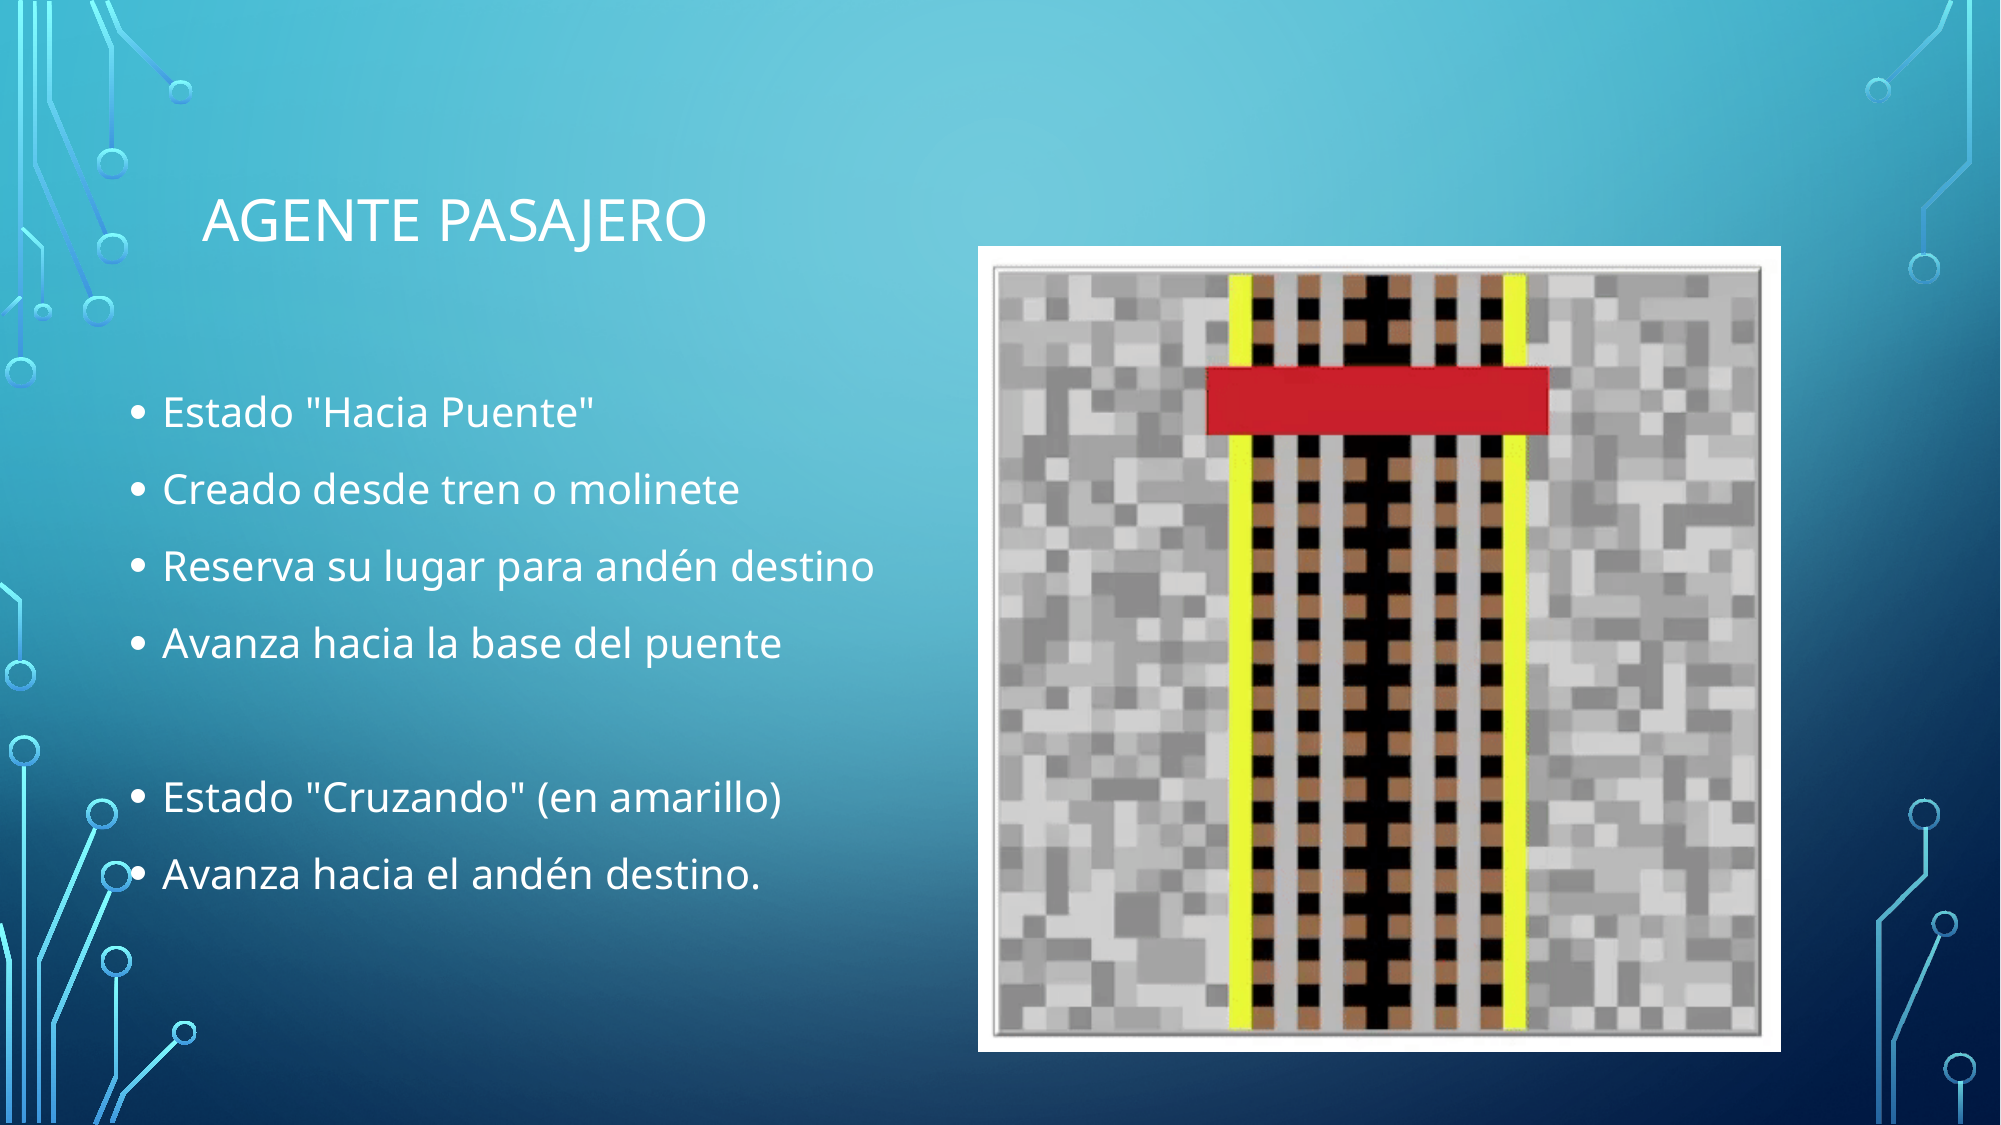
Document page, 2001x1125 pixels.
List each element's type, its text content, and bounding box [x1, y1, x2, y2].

title AGENTE PASAJERO [187, 101, 1813, 344]
picture [978, 246, 1781, 1053]
list Estado "Hacia Puente" Creado desde tren o molinete Reserva su lugar para andén destino Avanza hacia la base del puente Estado "Cruzando" (en amarillo) Avanza hacia el andén destino. [114, 369, 898, 950]
